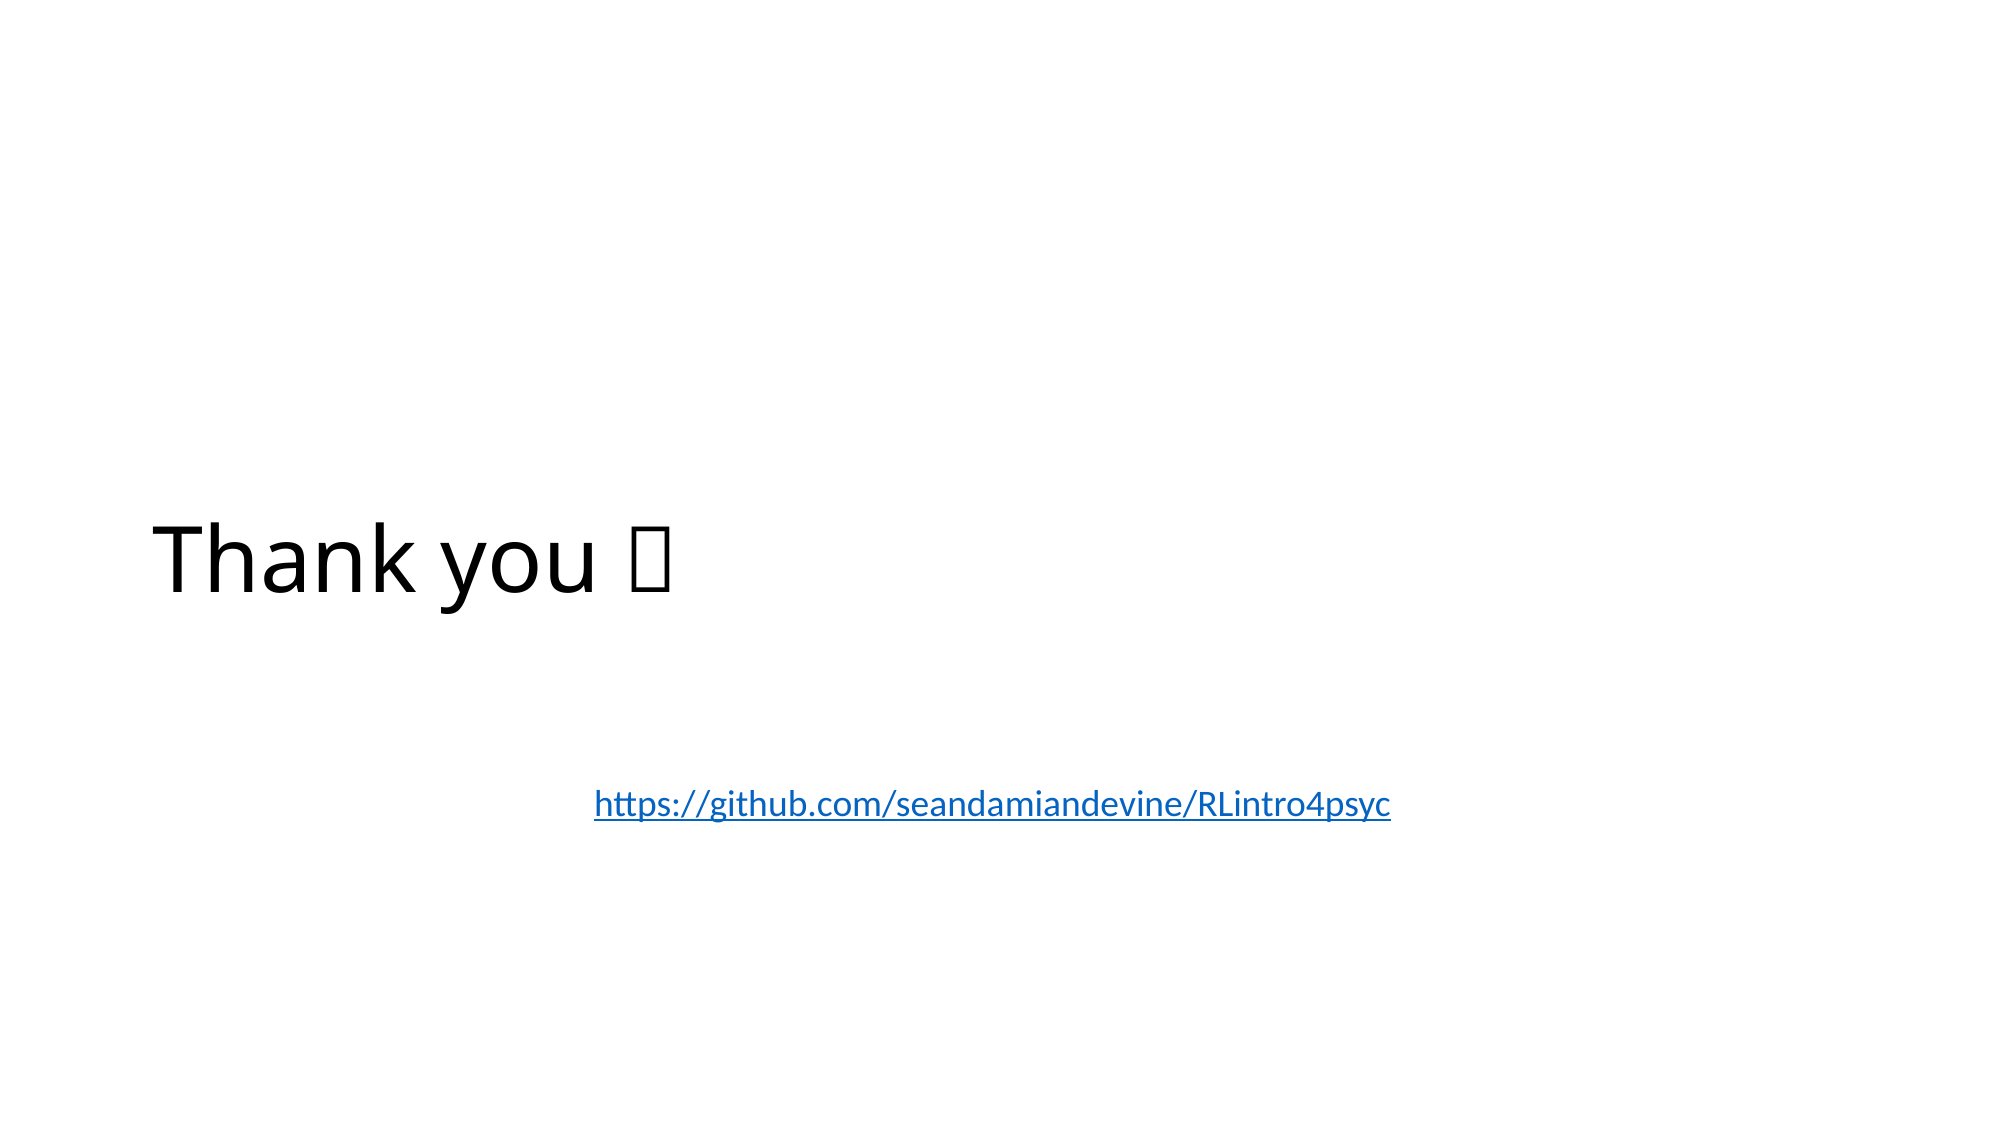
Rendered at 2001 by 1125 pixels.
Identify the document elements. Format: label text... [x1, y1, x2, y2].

title Thank you  [137, 453, 1863, 672]
text_box https://github.com/seandamiandevine/RLintro4psyc [579, 771, 1421, 832]
